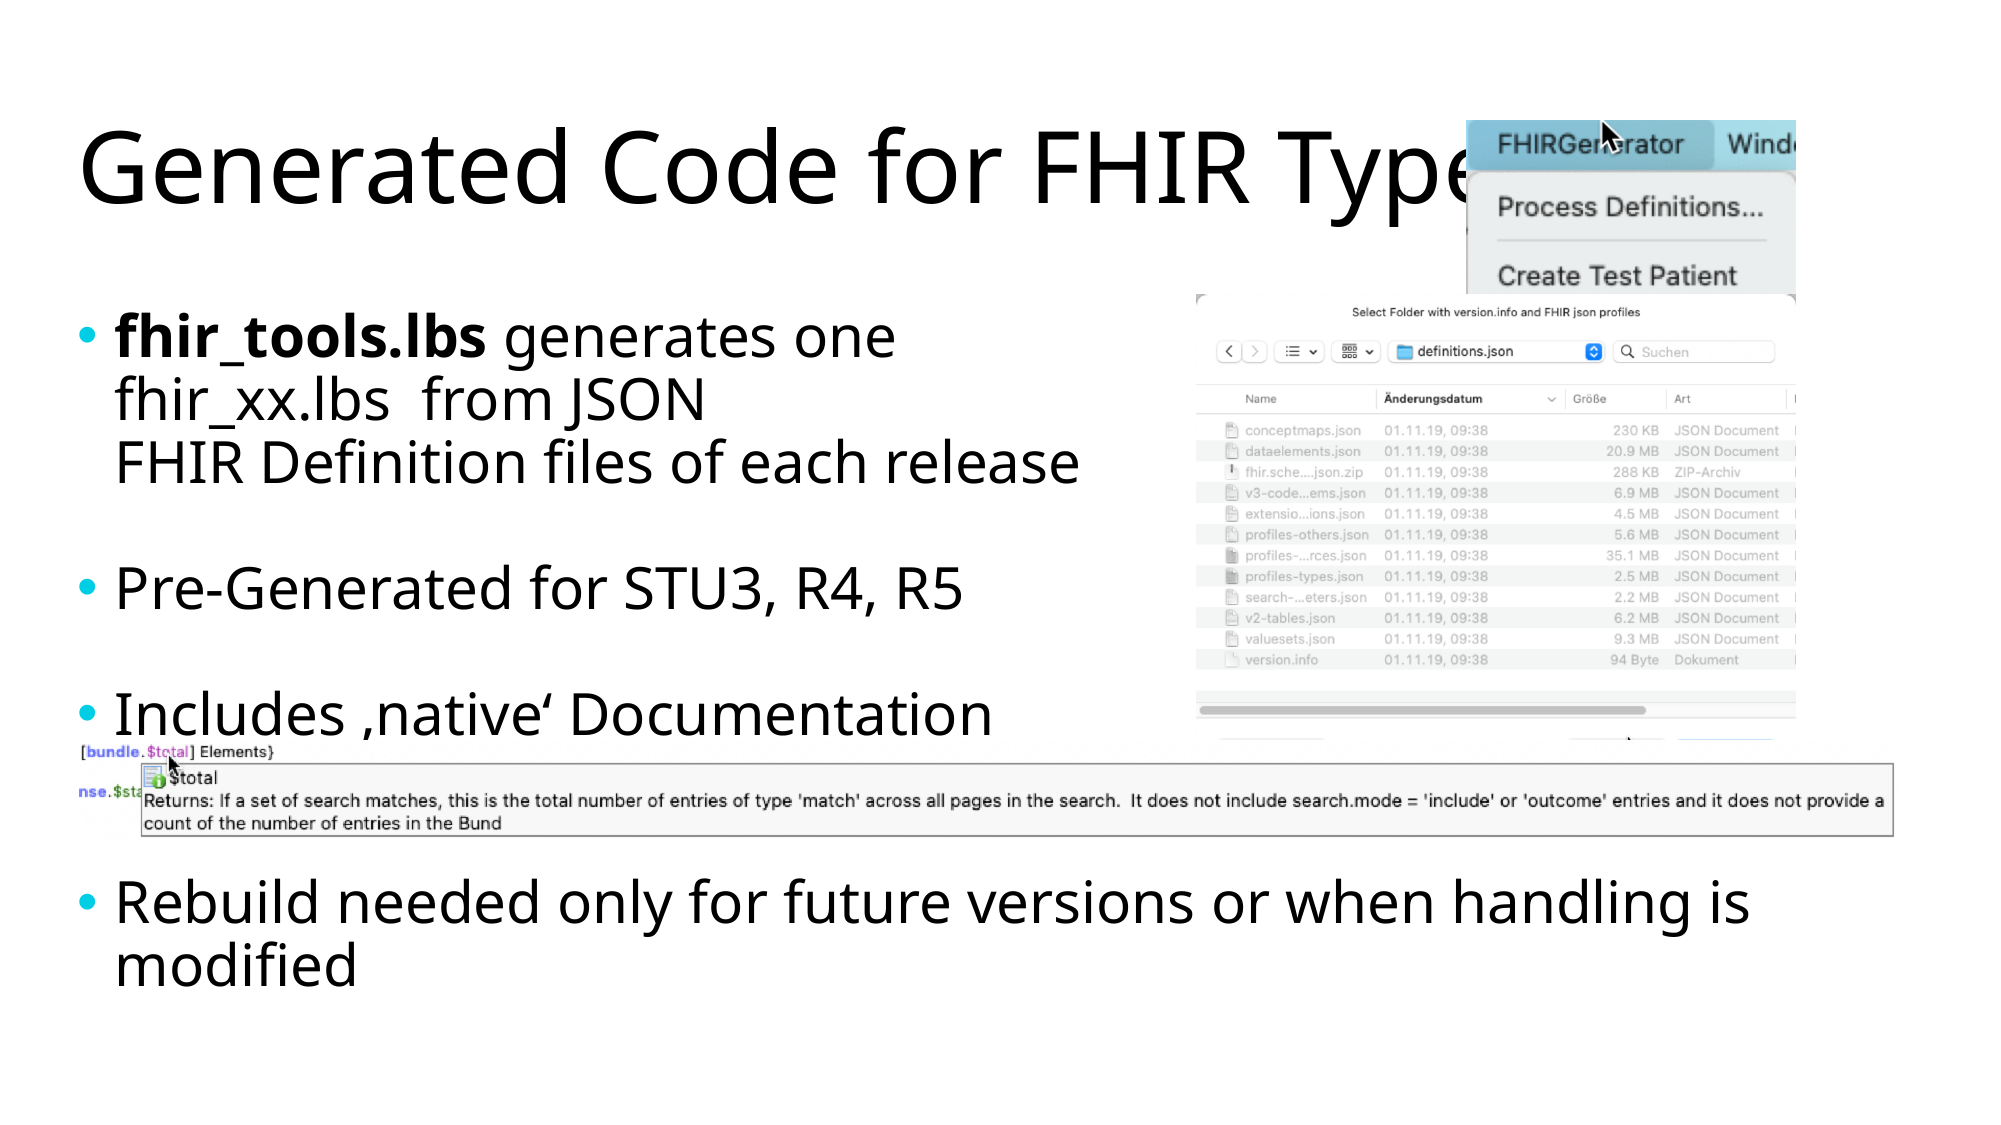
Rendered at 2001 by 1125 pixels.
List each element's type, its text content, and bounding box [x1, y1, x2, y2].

list fhir_tools.lbs generates one fhir_xx.lbs from JSON FHIR Definition files of each release Pre-Generated for STU3, R4, R5 Includes ‚native‘ Documentation Rebuild needed only for future versions or when handling is modified [62, 299, 1938, 1014]
picture [79, 120, 1899, 842]
title Generated Code for FHIR Types [62, 62, 1938, 280]
